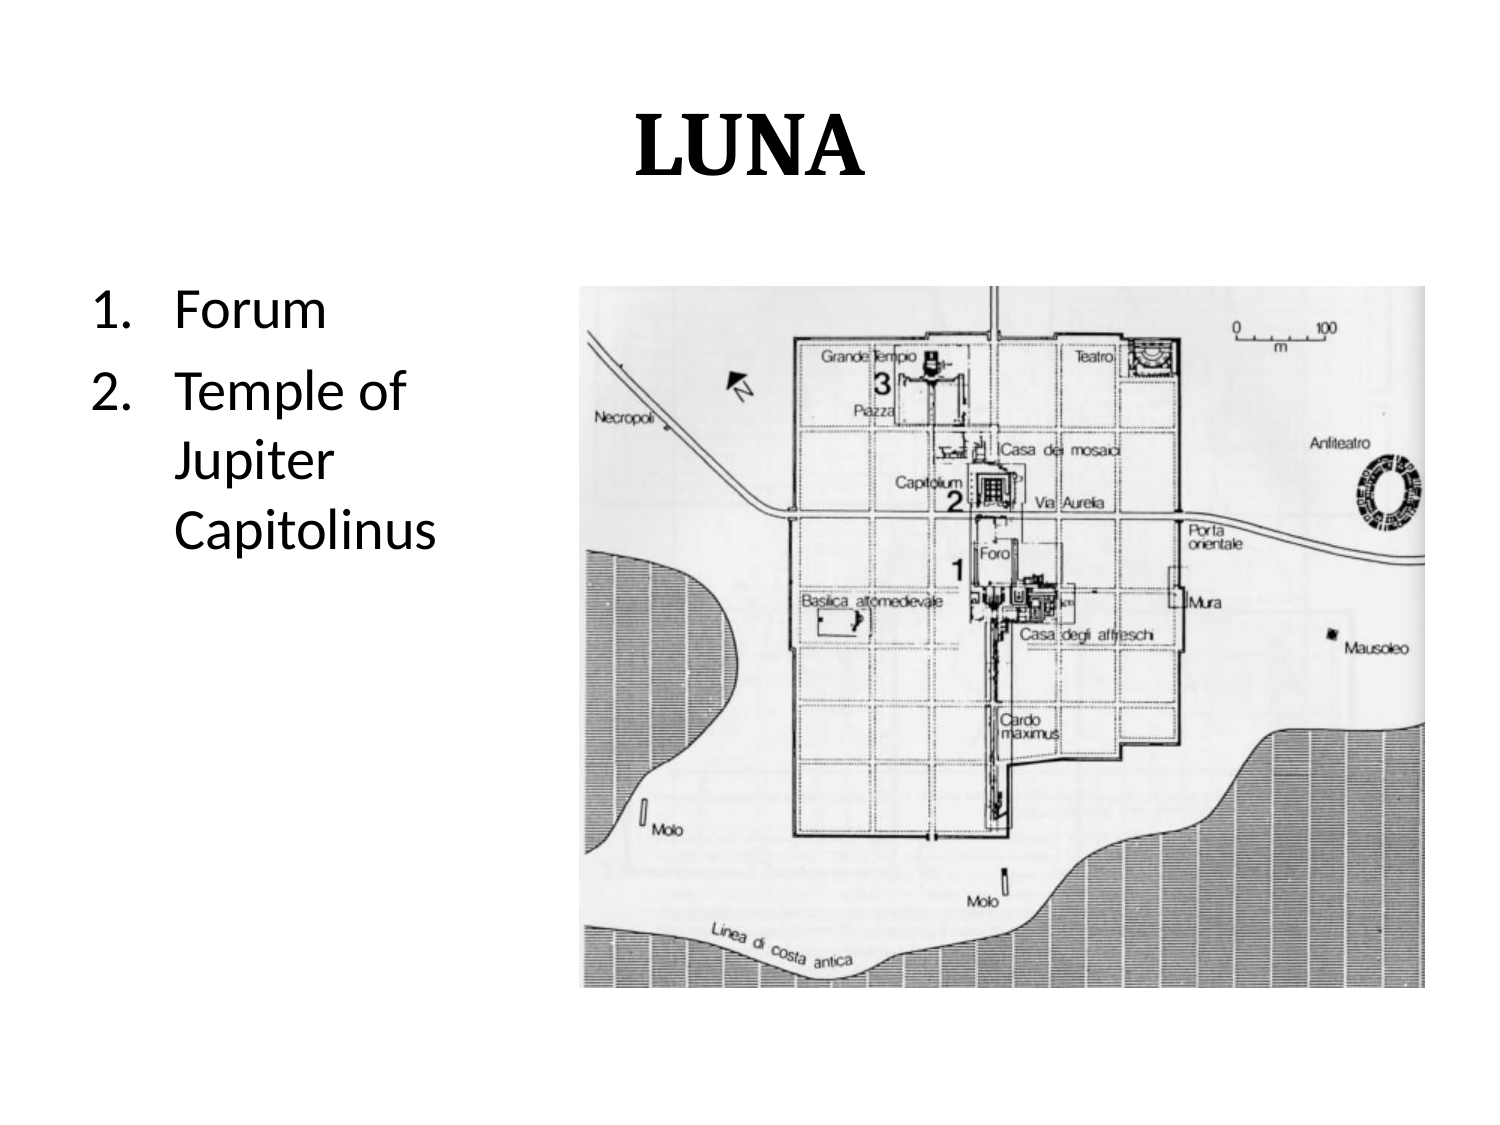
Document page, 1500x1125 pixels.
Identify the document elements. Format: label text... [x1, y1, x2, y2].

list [579, 286, 1426, 988]
list Forum Temple of Jupiter Capitolinus [75, 262, 550, 1005]
title Luna [75, 45, 1425, 233]
